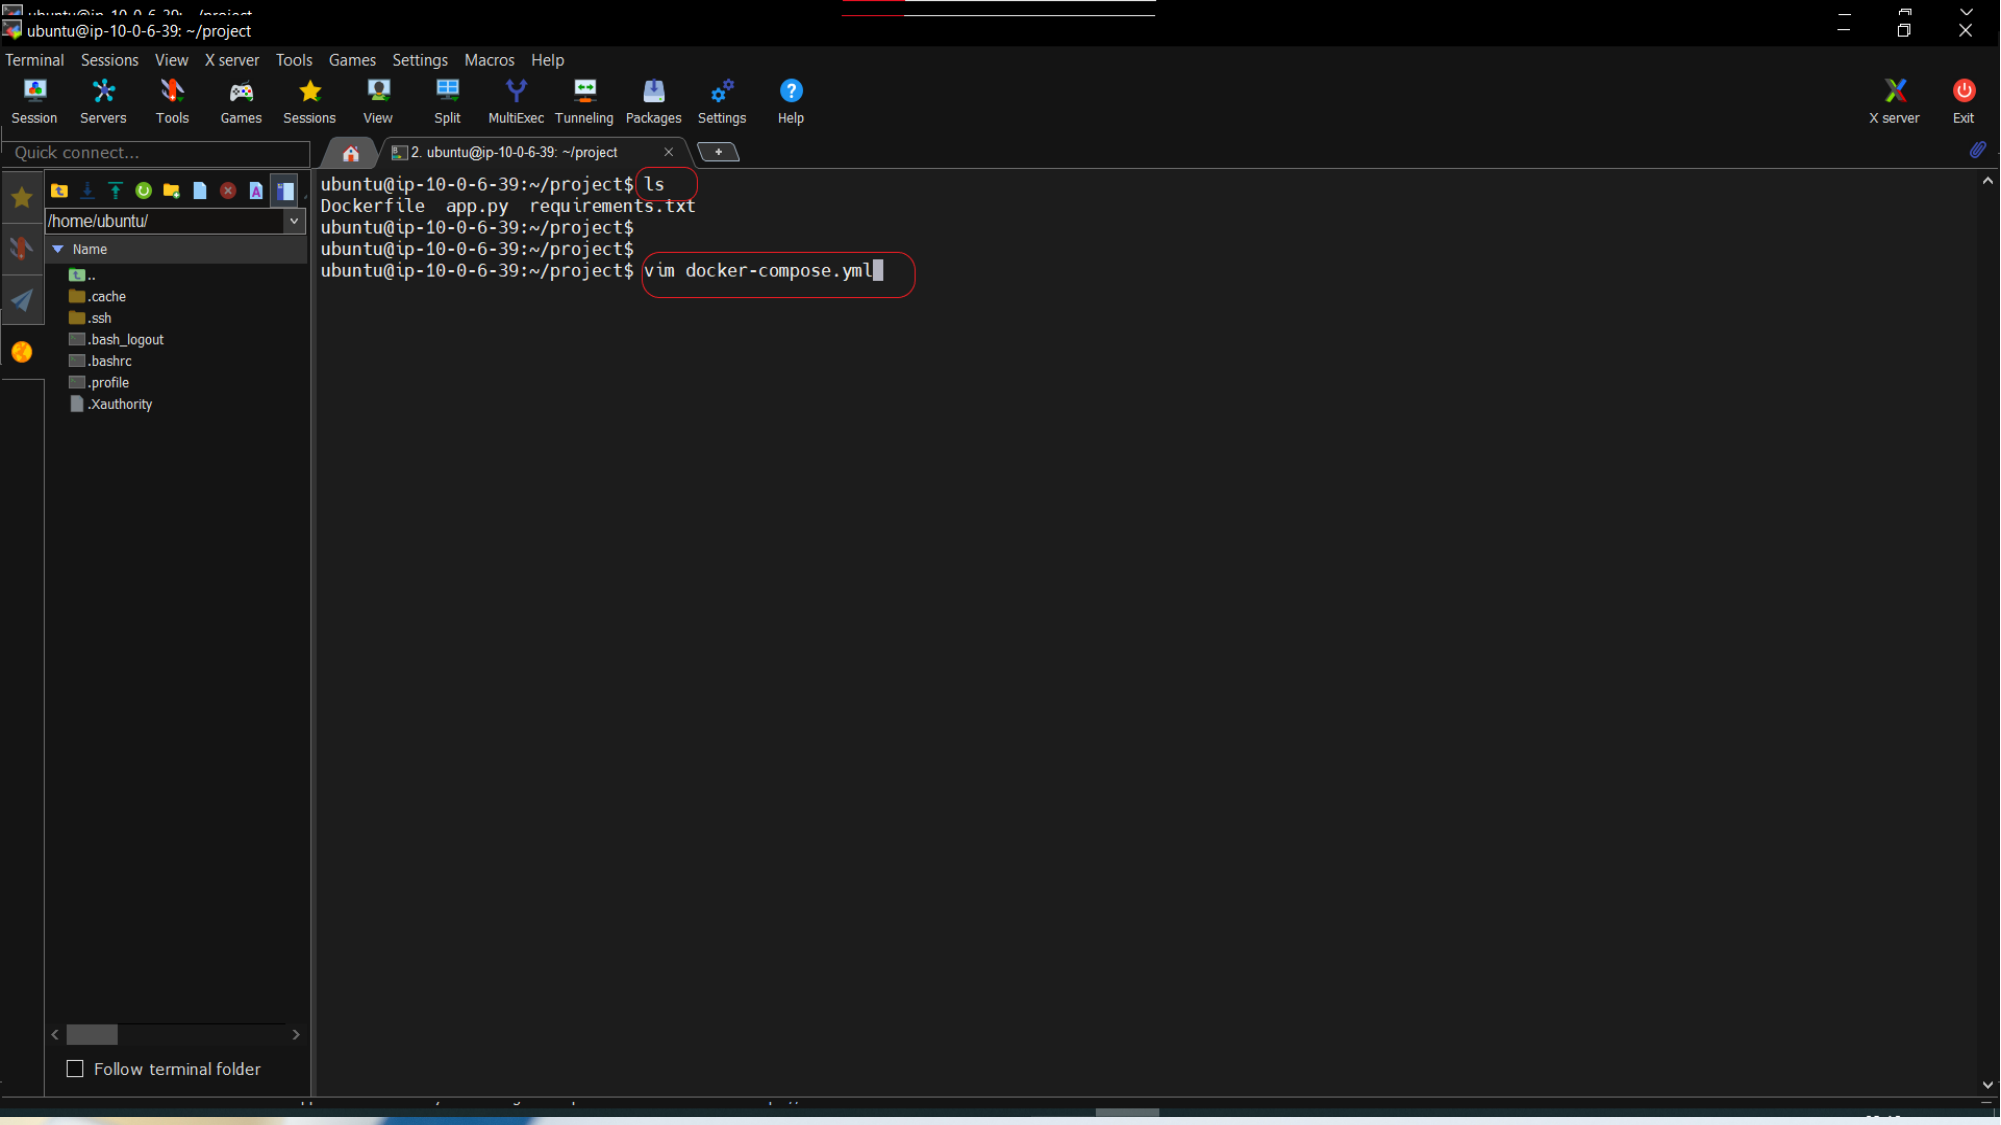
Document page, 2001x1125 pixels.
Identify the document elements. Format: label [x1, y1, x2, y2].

text_box [0, 1117, 2000, 1125]
picture [0, 0, 2000, 1117]
